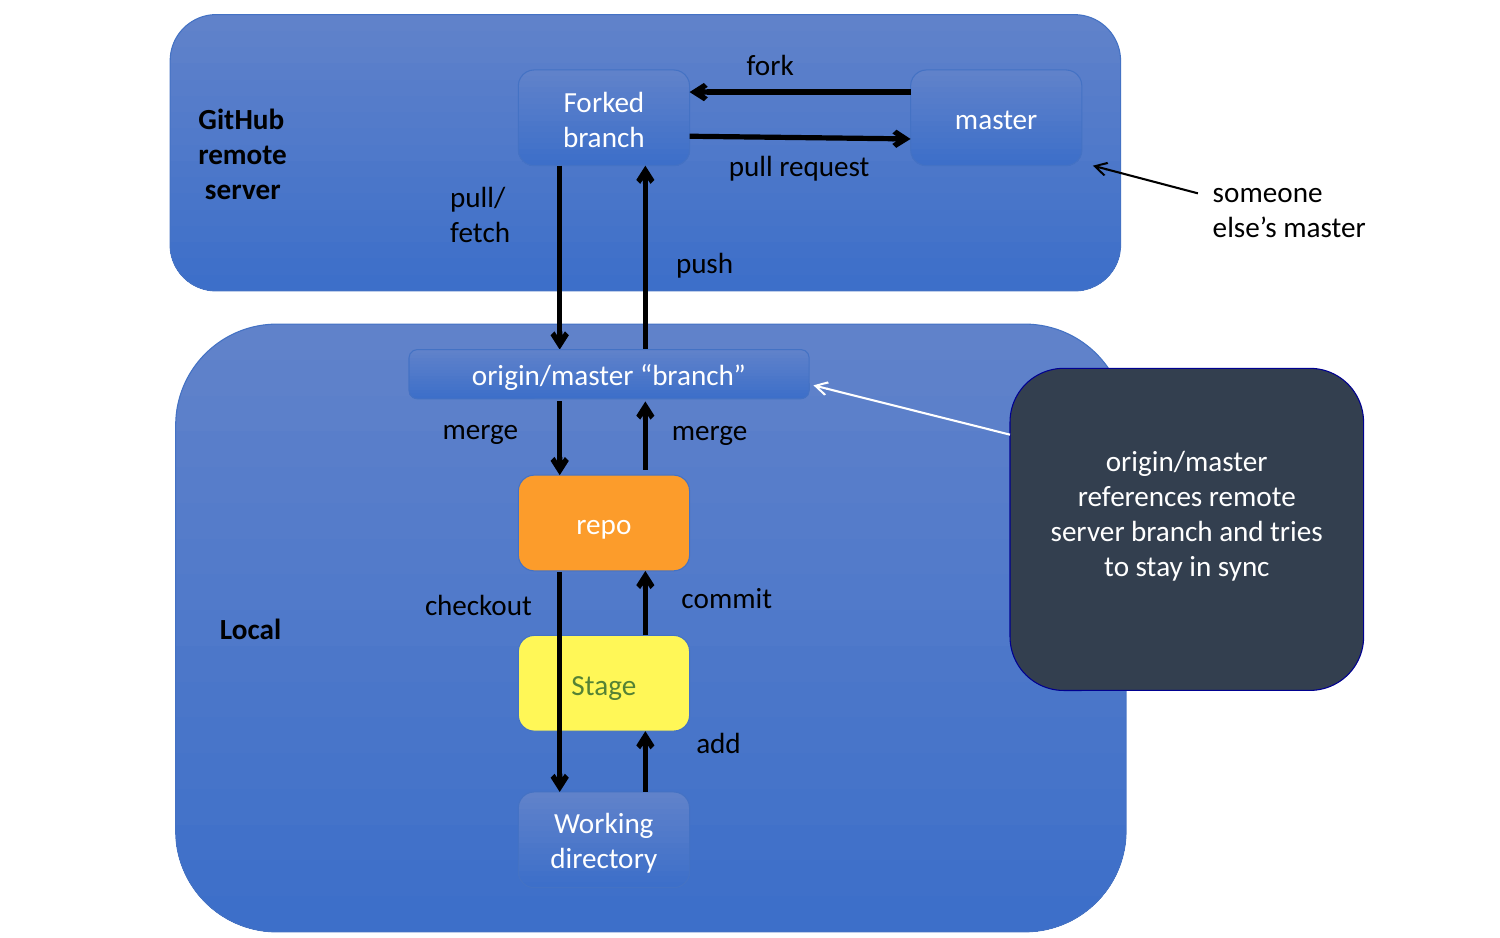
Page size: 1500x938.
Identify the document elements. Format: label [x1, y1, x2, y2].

text_box [170, 14, 1401, 932]
